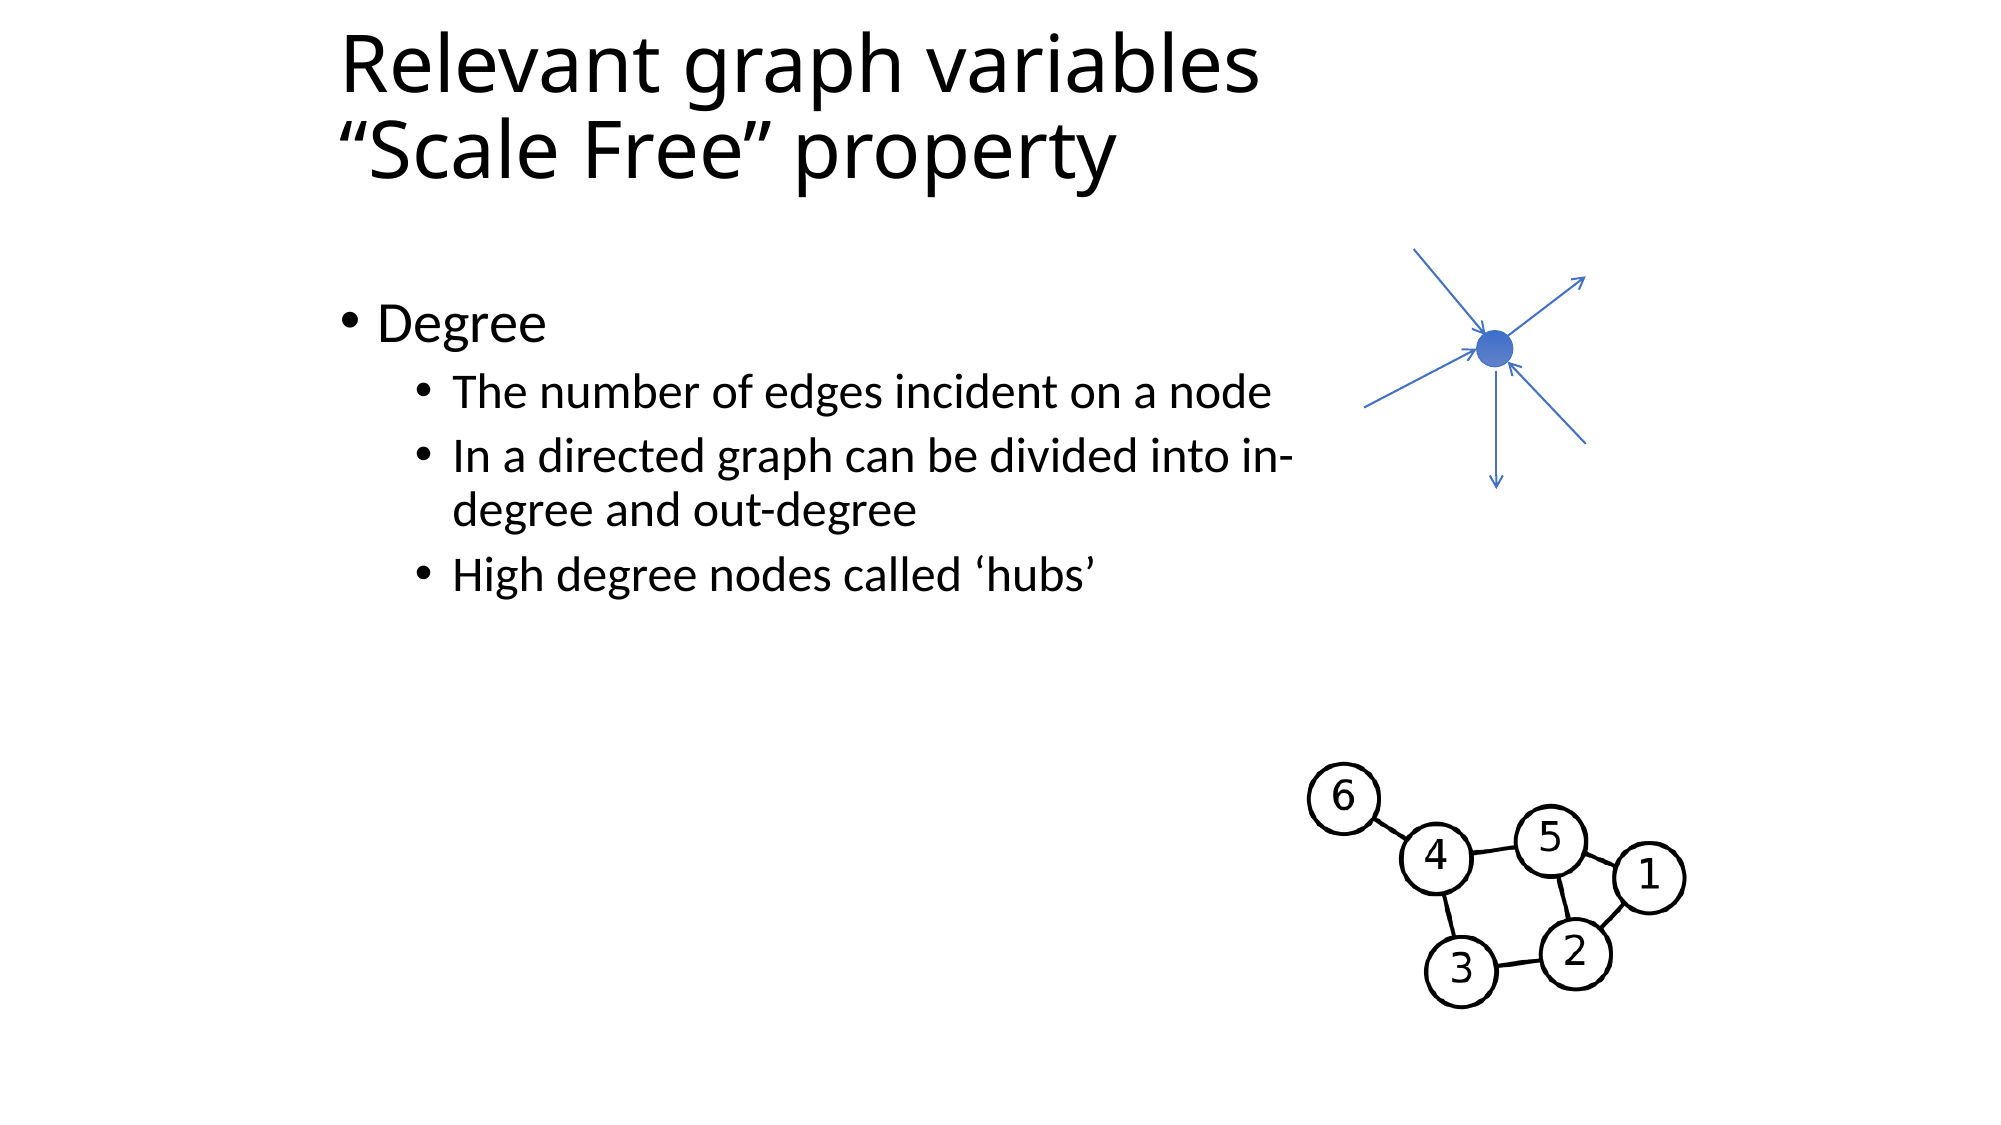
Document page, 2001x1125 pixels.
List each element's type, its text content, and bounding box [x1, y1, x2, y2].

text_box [1507, 361, 1586, 444]
picture [1301, 756, 1692, 1014]
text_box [1363, 348, 1477, 408]
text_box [1413, 249, 1486, 336]
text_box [1507, 276, 1586, 336]
list Degree The number of edges incident on a node In a directed graph can be divided into in-degree and out-degree High degree nodes called ‘hubs’ [324, 284, 1364, 827]
title Relevant graph variables “Scale Free” property [324, 15, 1675, 203]
text_box [1476, 329, 1514, 368]
